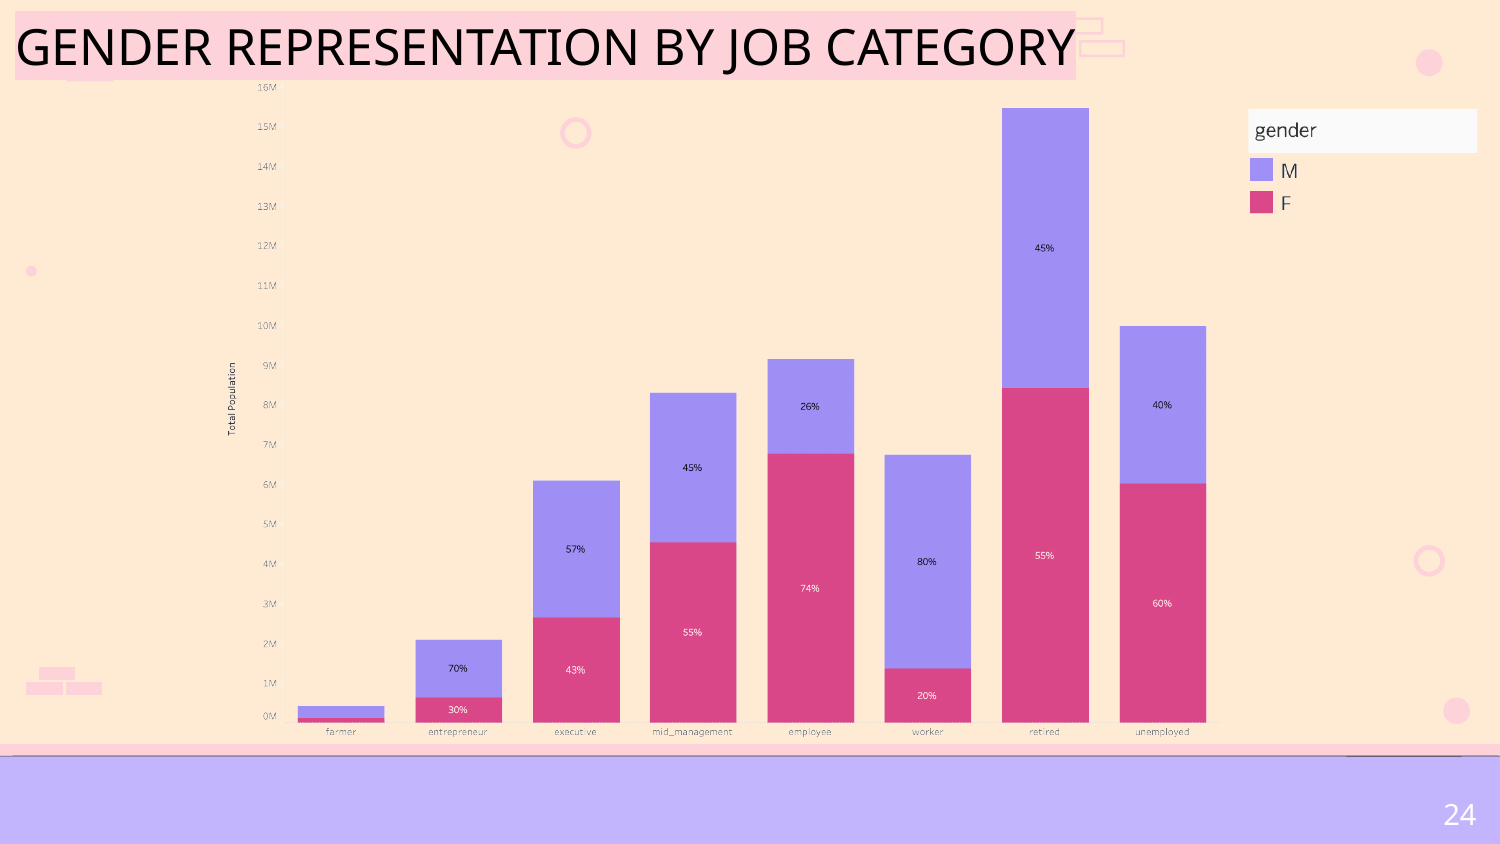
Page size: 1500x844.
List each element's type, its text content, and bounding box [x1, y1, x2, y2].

text_box 24 [1428, 788, 1492, 839]
title GENDER REPRESENTATION BY JOB CATEGORY [0, 10, 1500, 79]
picture [215, 78, 1226, 743]
picture [1248, 109, 1478, 219]
